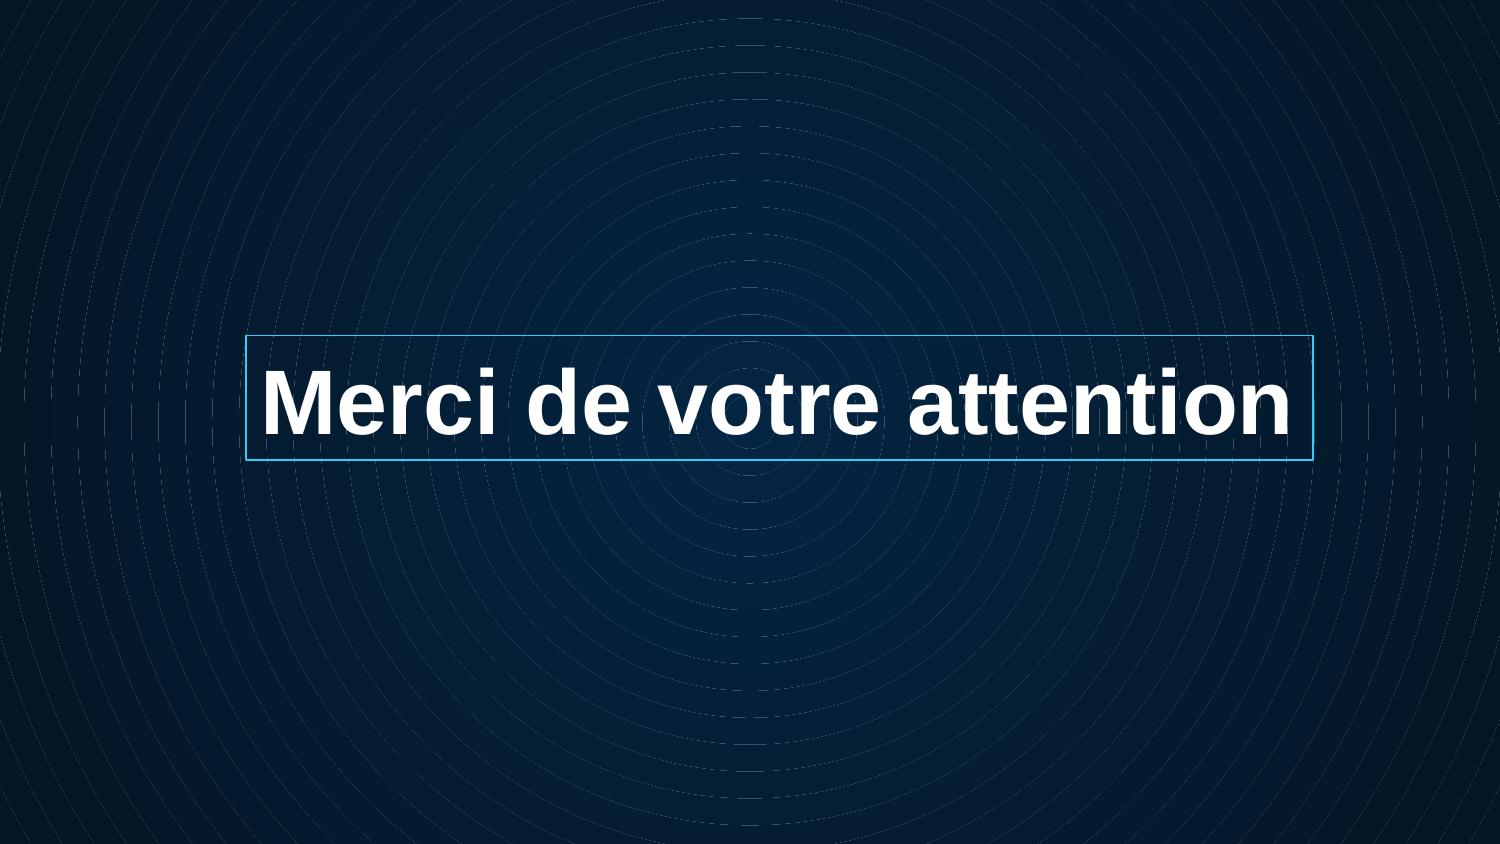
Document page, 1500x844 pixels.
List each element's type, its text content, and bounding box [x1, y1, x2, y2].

text_box Merci de votre attention [245, 335, 1313, 461]
